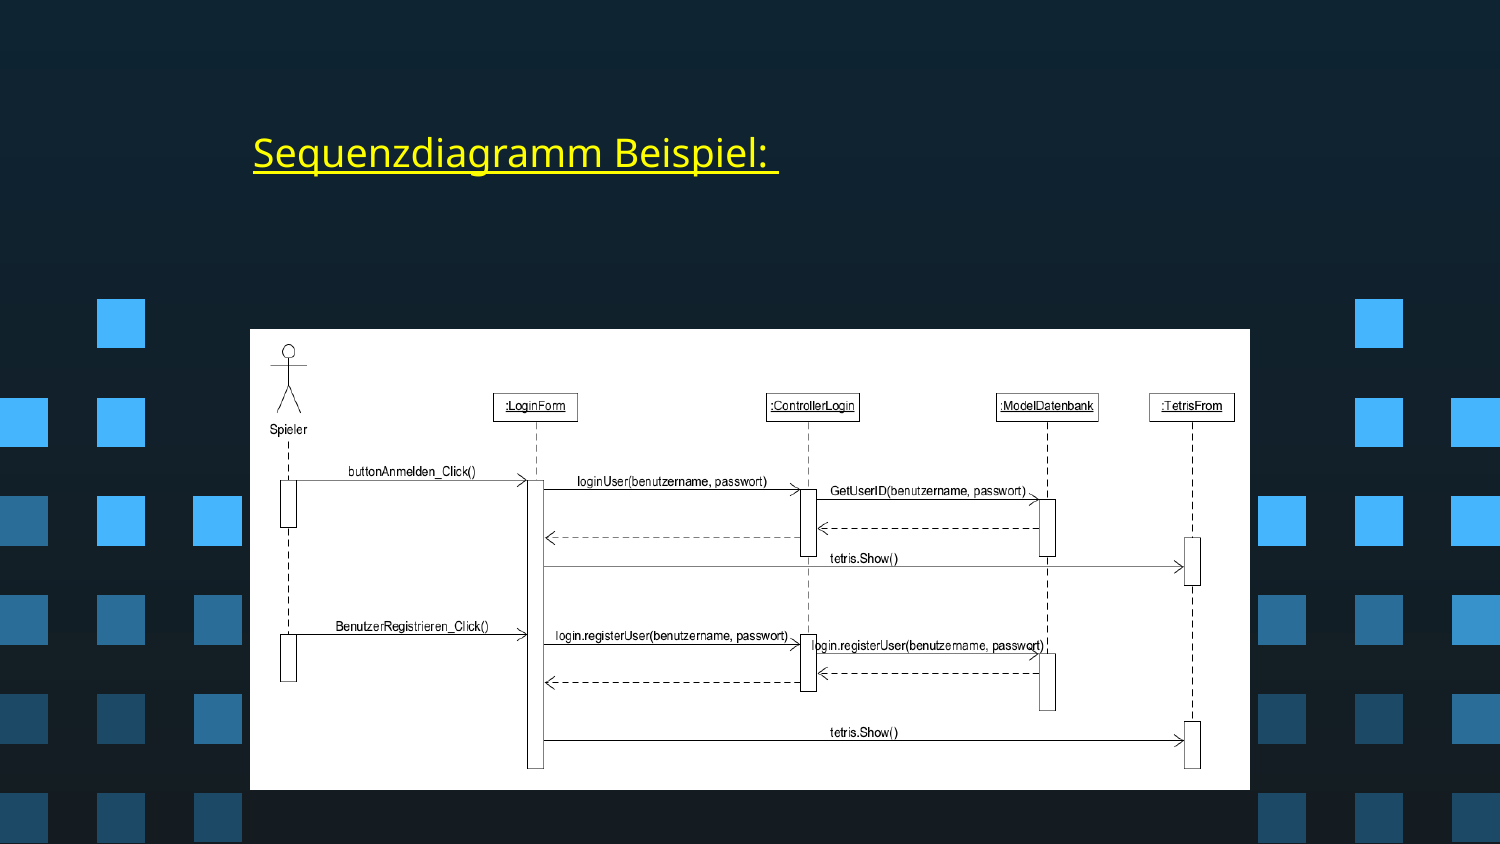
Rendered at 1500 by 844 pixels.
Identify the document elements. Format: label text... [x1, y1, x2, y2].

picture [249, 329, 1250, 790]
text_box Sequenzdiagramm Beispiel: [237, 113, 1263, 209]
